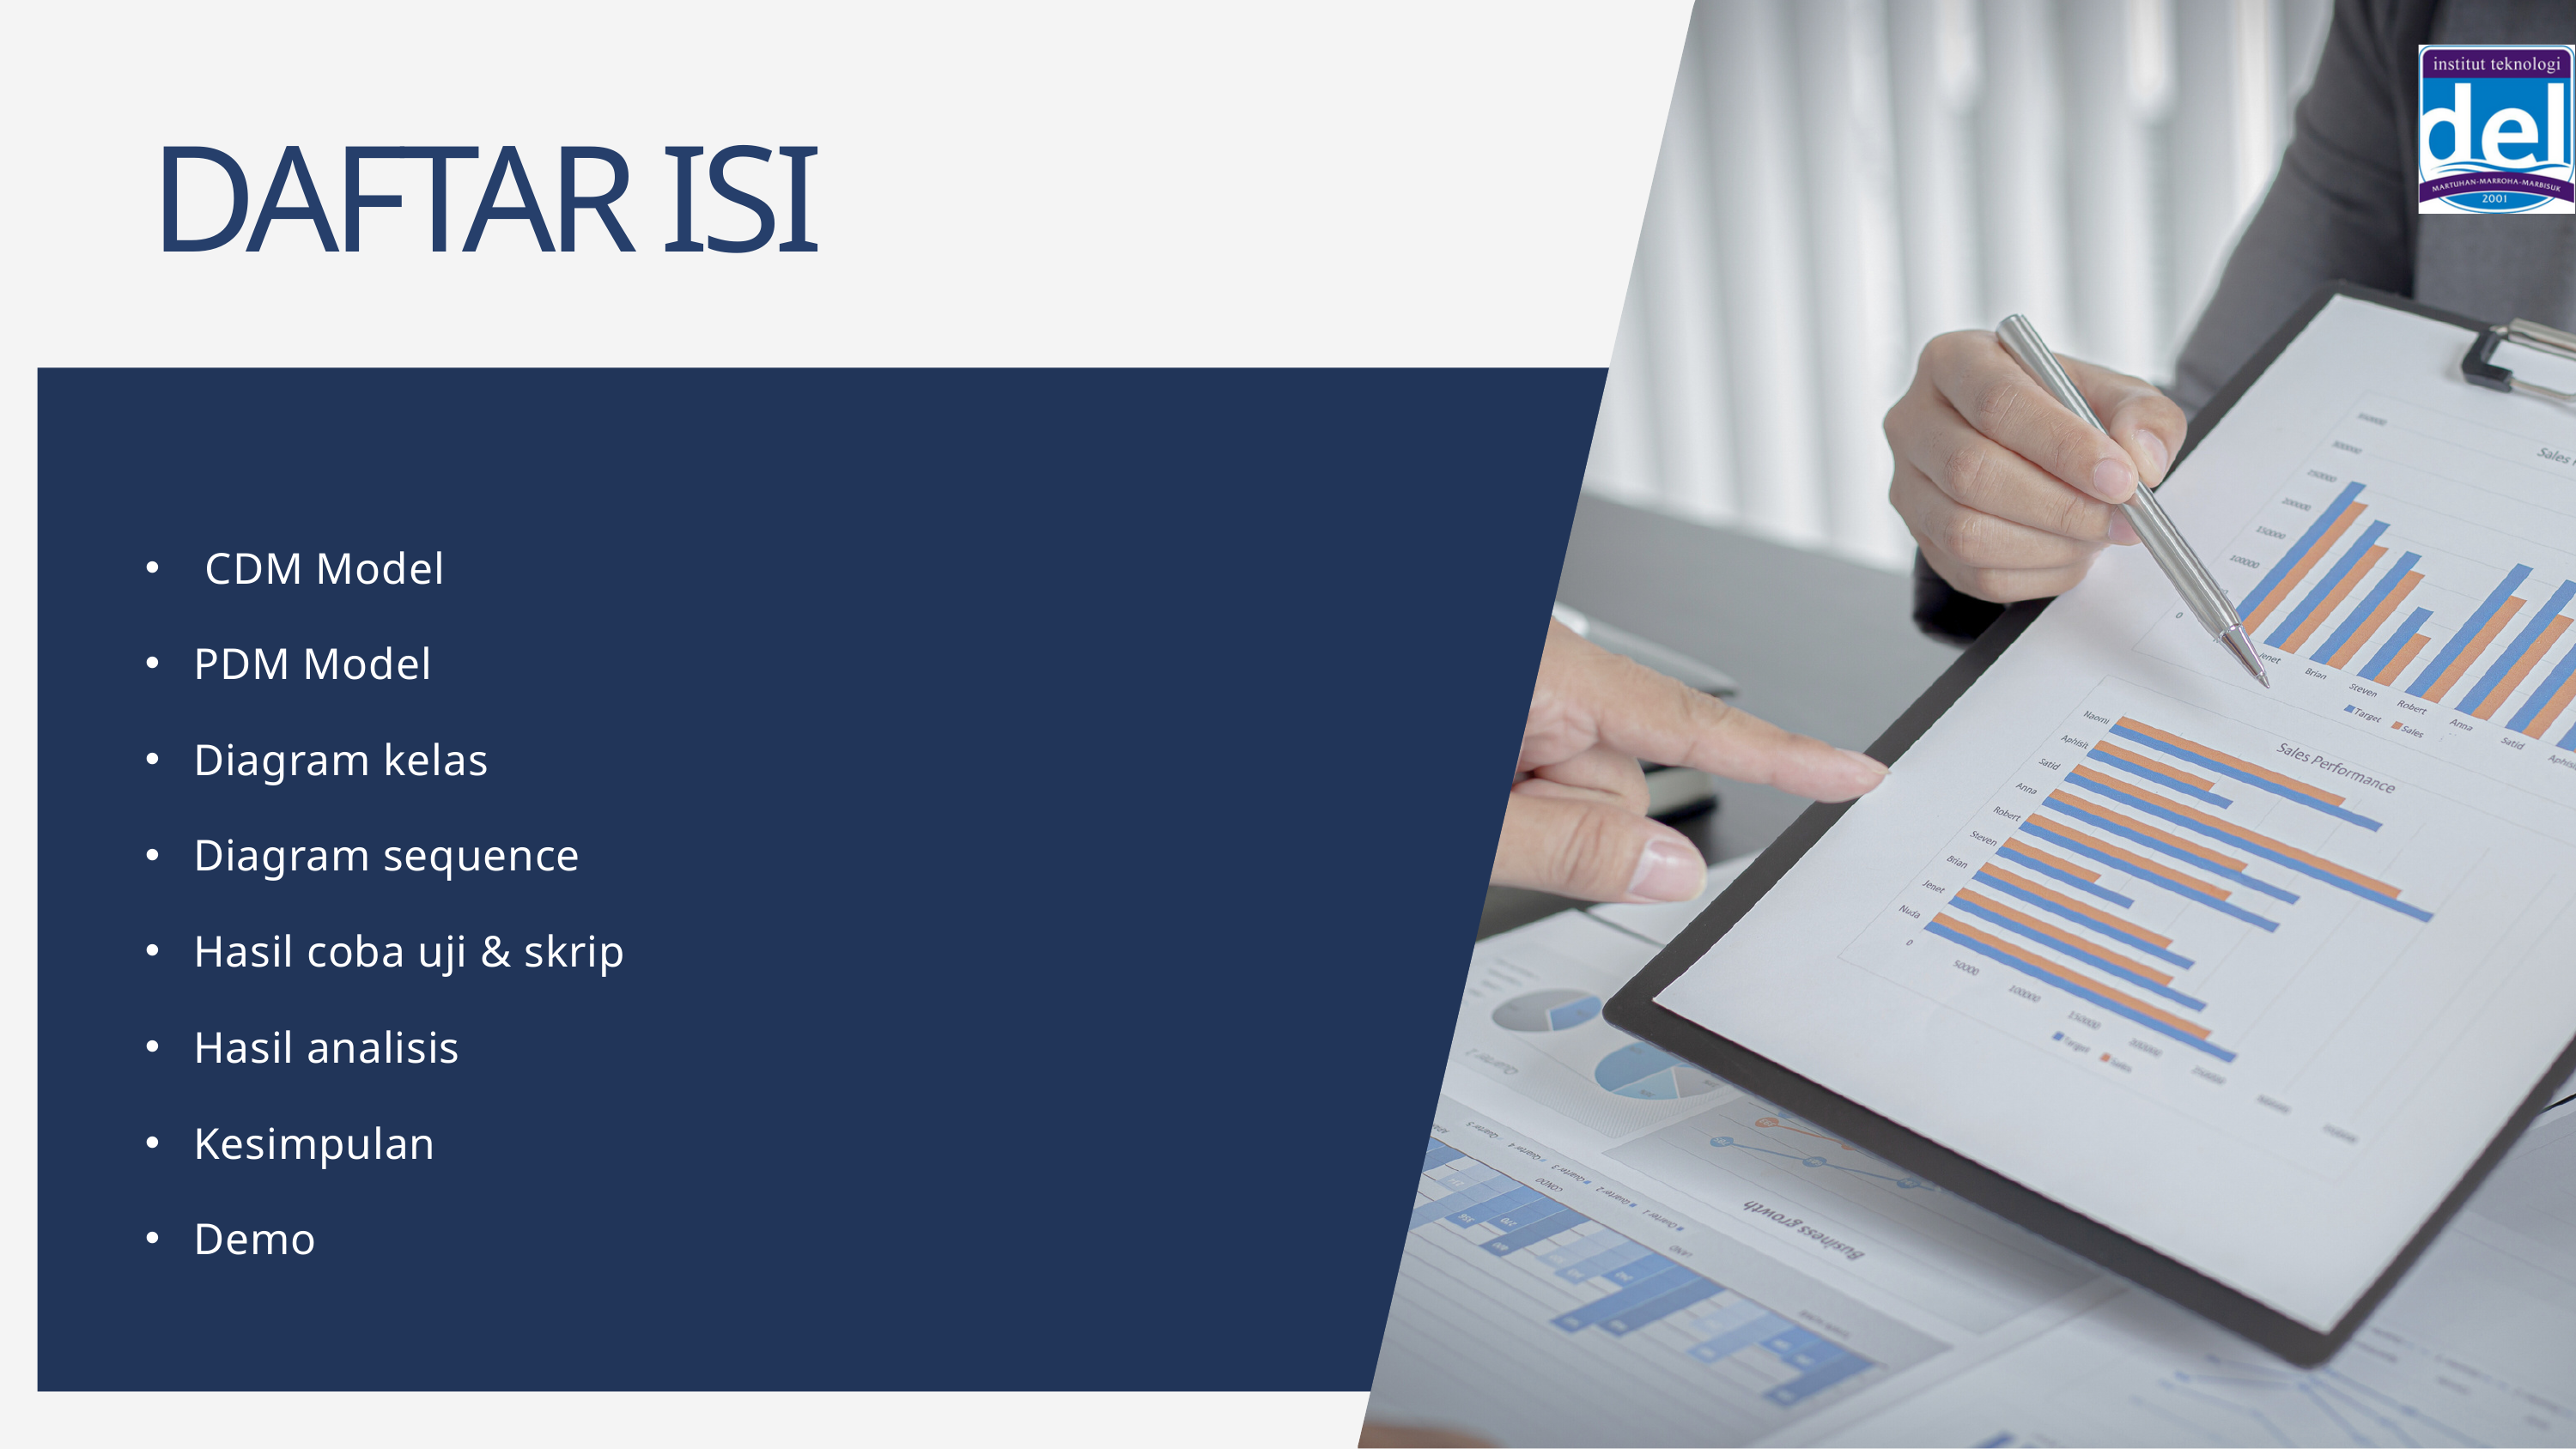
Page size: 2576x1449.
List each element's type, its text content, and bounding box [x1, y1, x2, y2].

text_box CDM Model PDM Model Diagram kelas Diagram sequence Hasil coba uji & skrip Hasil analisis Kesimpulan Demo [144, 496, 1352, 1264]
text_box DAFTAR ISI [149, 136, 987, 282]
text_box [1357, 0, 2576, 1449]
text_box [37, 367, 1352, 1391]
